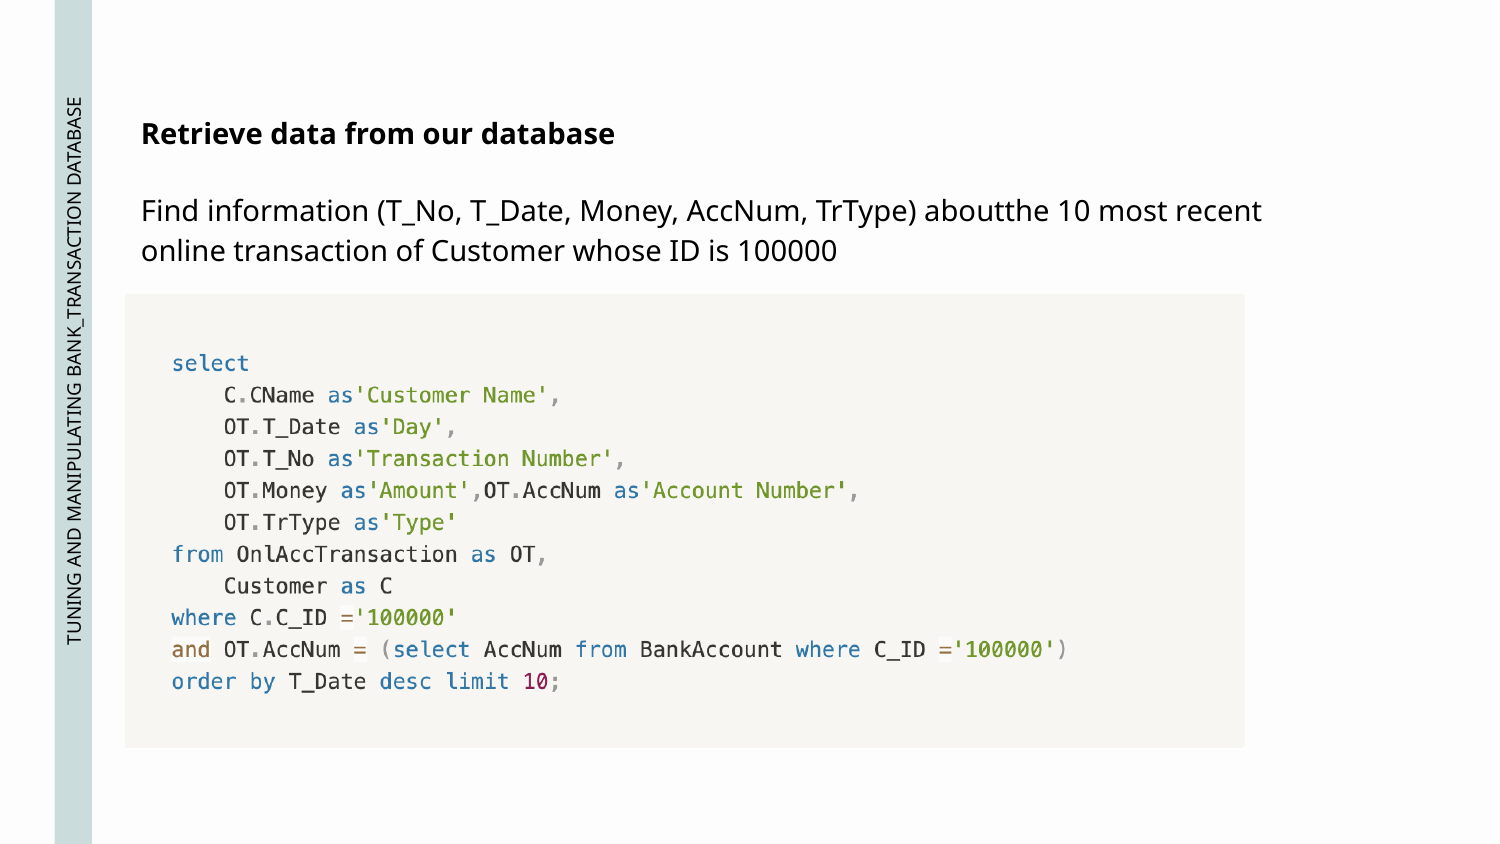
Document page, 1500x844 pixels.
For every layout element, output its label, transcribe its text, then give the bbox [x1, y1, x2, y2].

text_box Retrieve data from our database [125, 94, 667, 172]
title TUNING AND MANIPULATING BANK_TRANSACTION DATABASE [56, 81, 91, 788]
picture [125, 294, 1246, 749]
subtitle Find information (T_No, T_Date, Money, AccNum, TrType) aboutthe 10 most recent online transaction of Customer whose ID is 100000 [125, 172, 1333, 269]
